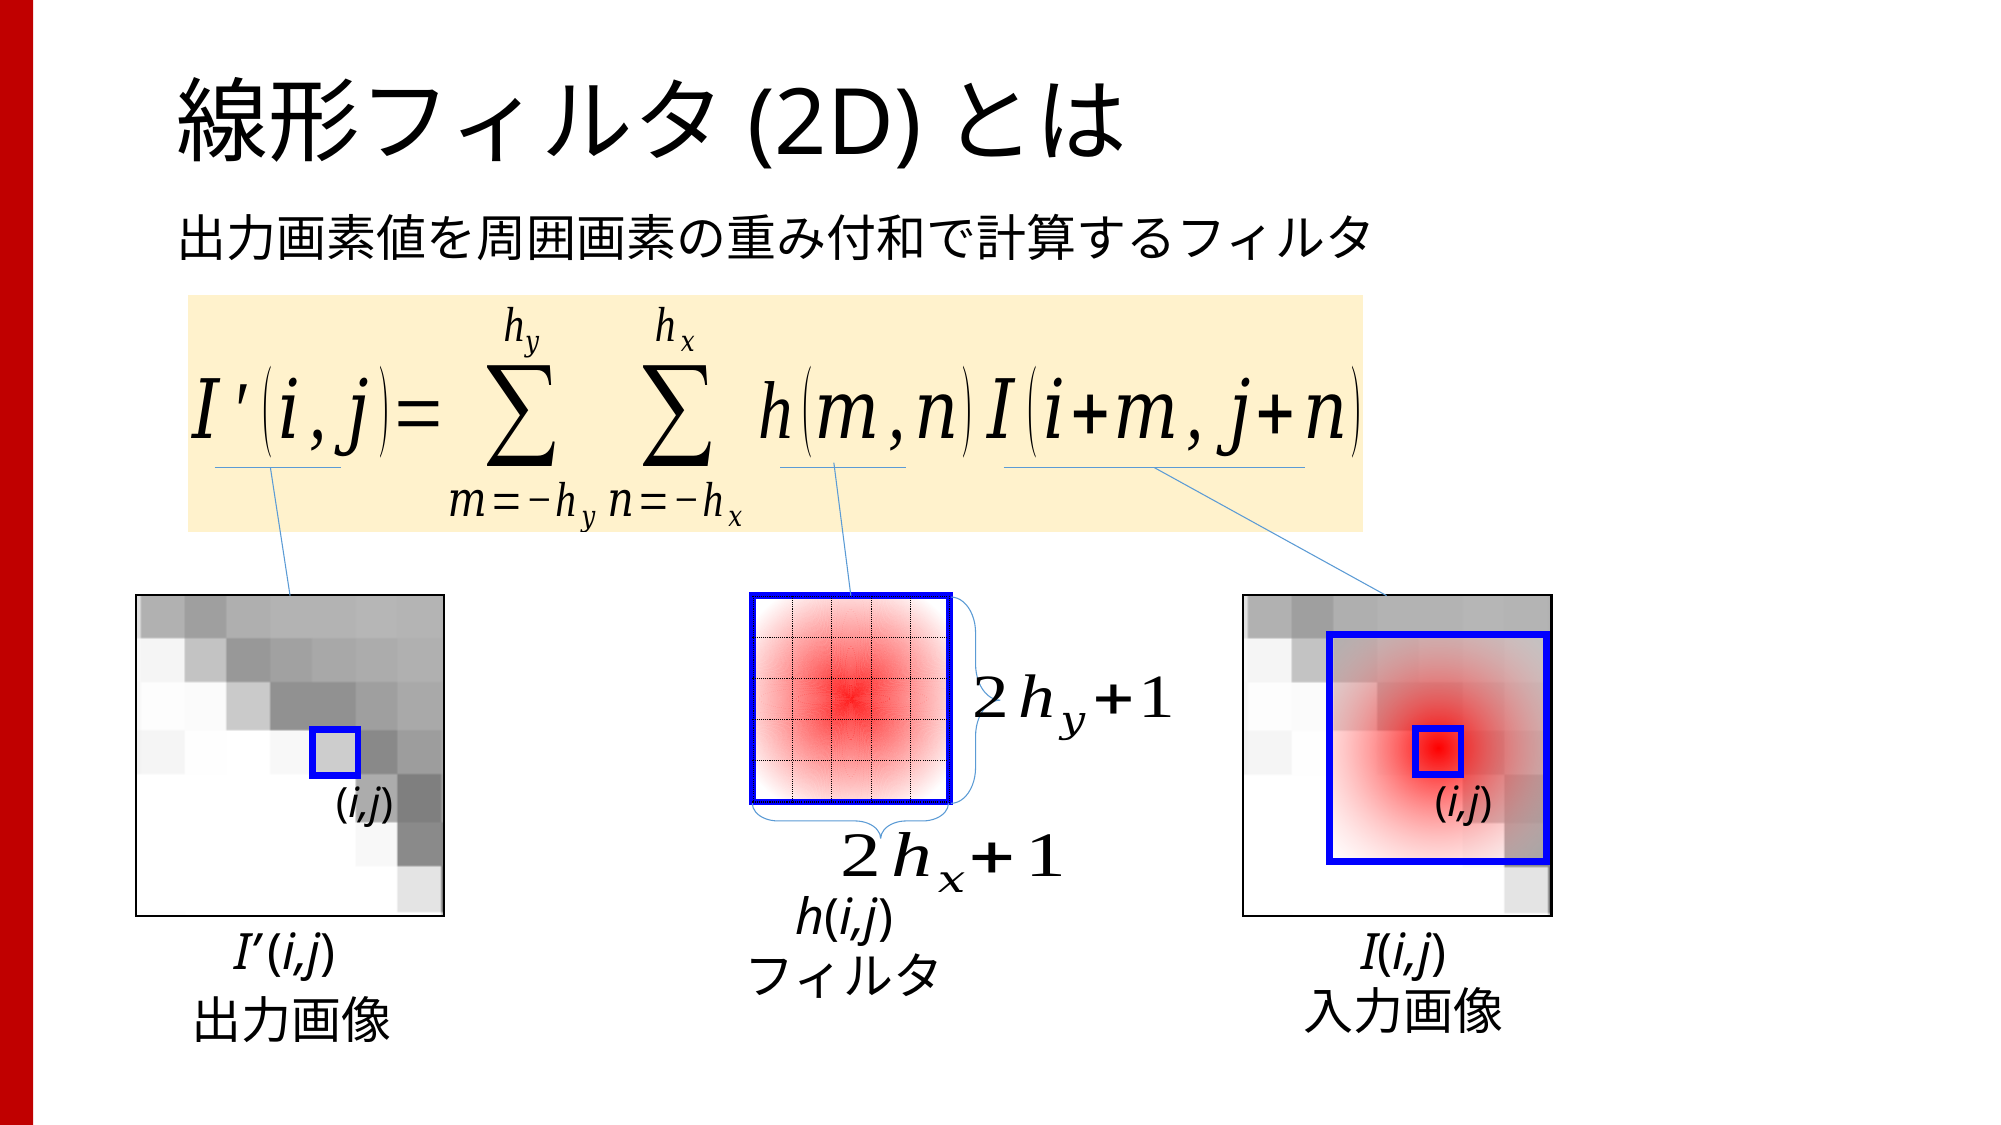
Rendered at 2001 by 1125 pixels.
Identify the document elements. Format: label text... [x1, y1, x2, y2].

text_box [833, 462, 851, 596]
text_box I(i,j) 入力画像 [1288, 916, 1519, 1048]
text_box h(i,j) フィルタ [729, 876, 959, 1012]
picture [1244, 595, 1551, 916]
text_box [270, 467, 291, 596]
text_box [752, 595, 1178, 901]
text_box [1154, 467, 1387, 596]
picture [137, 595, 444, 915]
title 線形フィルタ(2D)とは [161, 64, 1978, 185]
text_box I’ (i,j) 出力画像 [176, 915, 407, 1056]
text_box 出力画素値を周囲画素の重み付和で計算するフィルタ [161, 198, 1461, 291]
